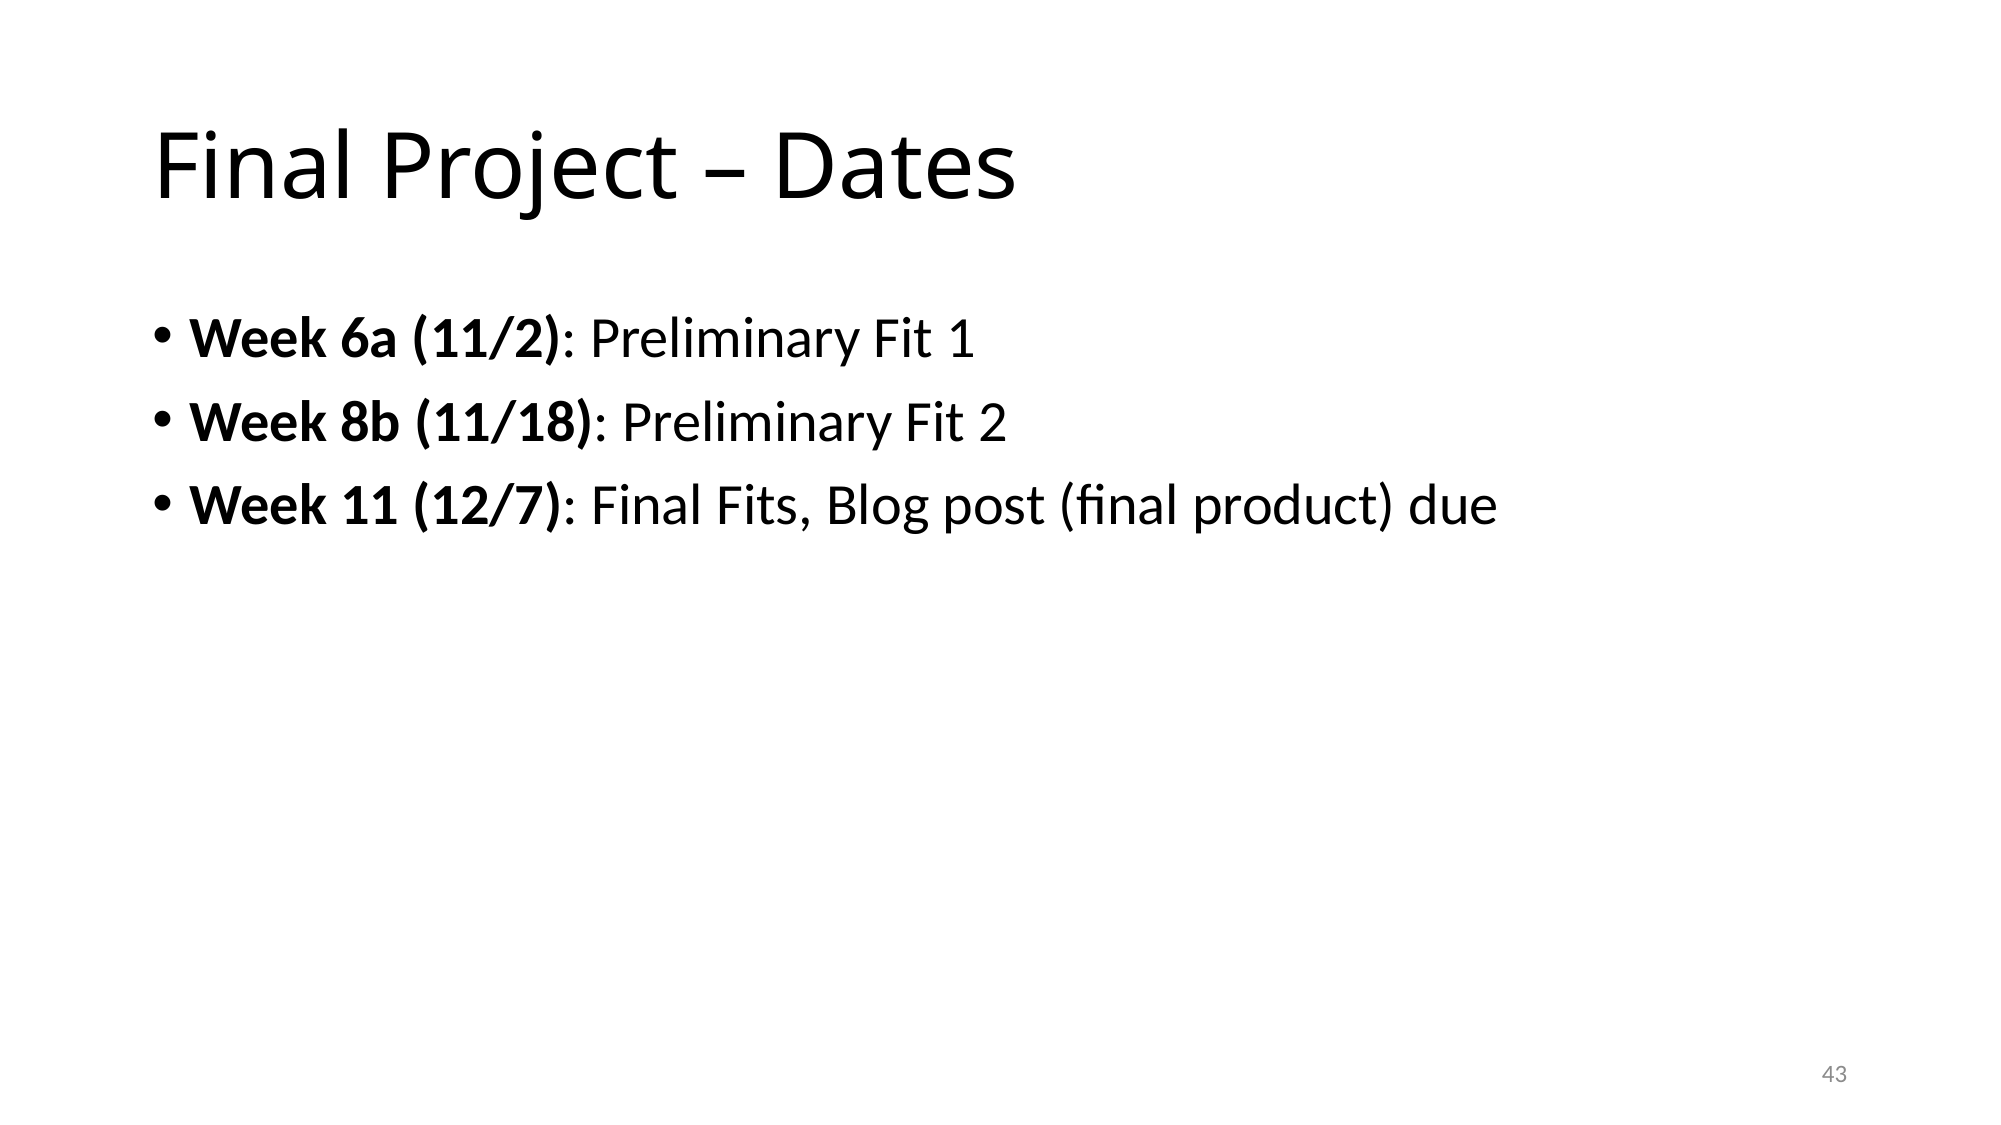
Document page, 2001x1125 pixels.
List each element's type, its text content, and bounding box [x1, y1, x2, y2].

list Week 6a (11/2): Preliminary Fit 1 Week 8b (11/18): Preliminary Fit 2 Week 11 (12/7): Final Fits, Blog post (final product) due [137, 299, 1863, 1014]
title Final Project – Dates [137, 59, 1863, 278]
slide_number 43 [1412, 1042, 1863, 1103]
